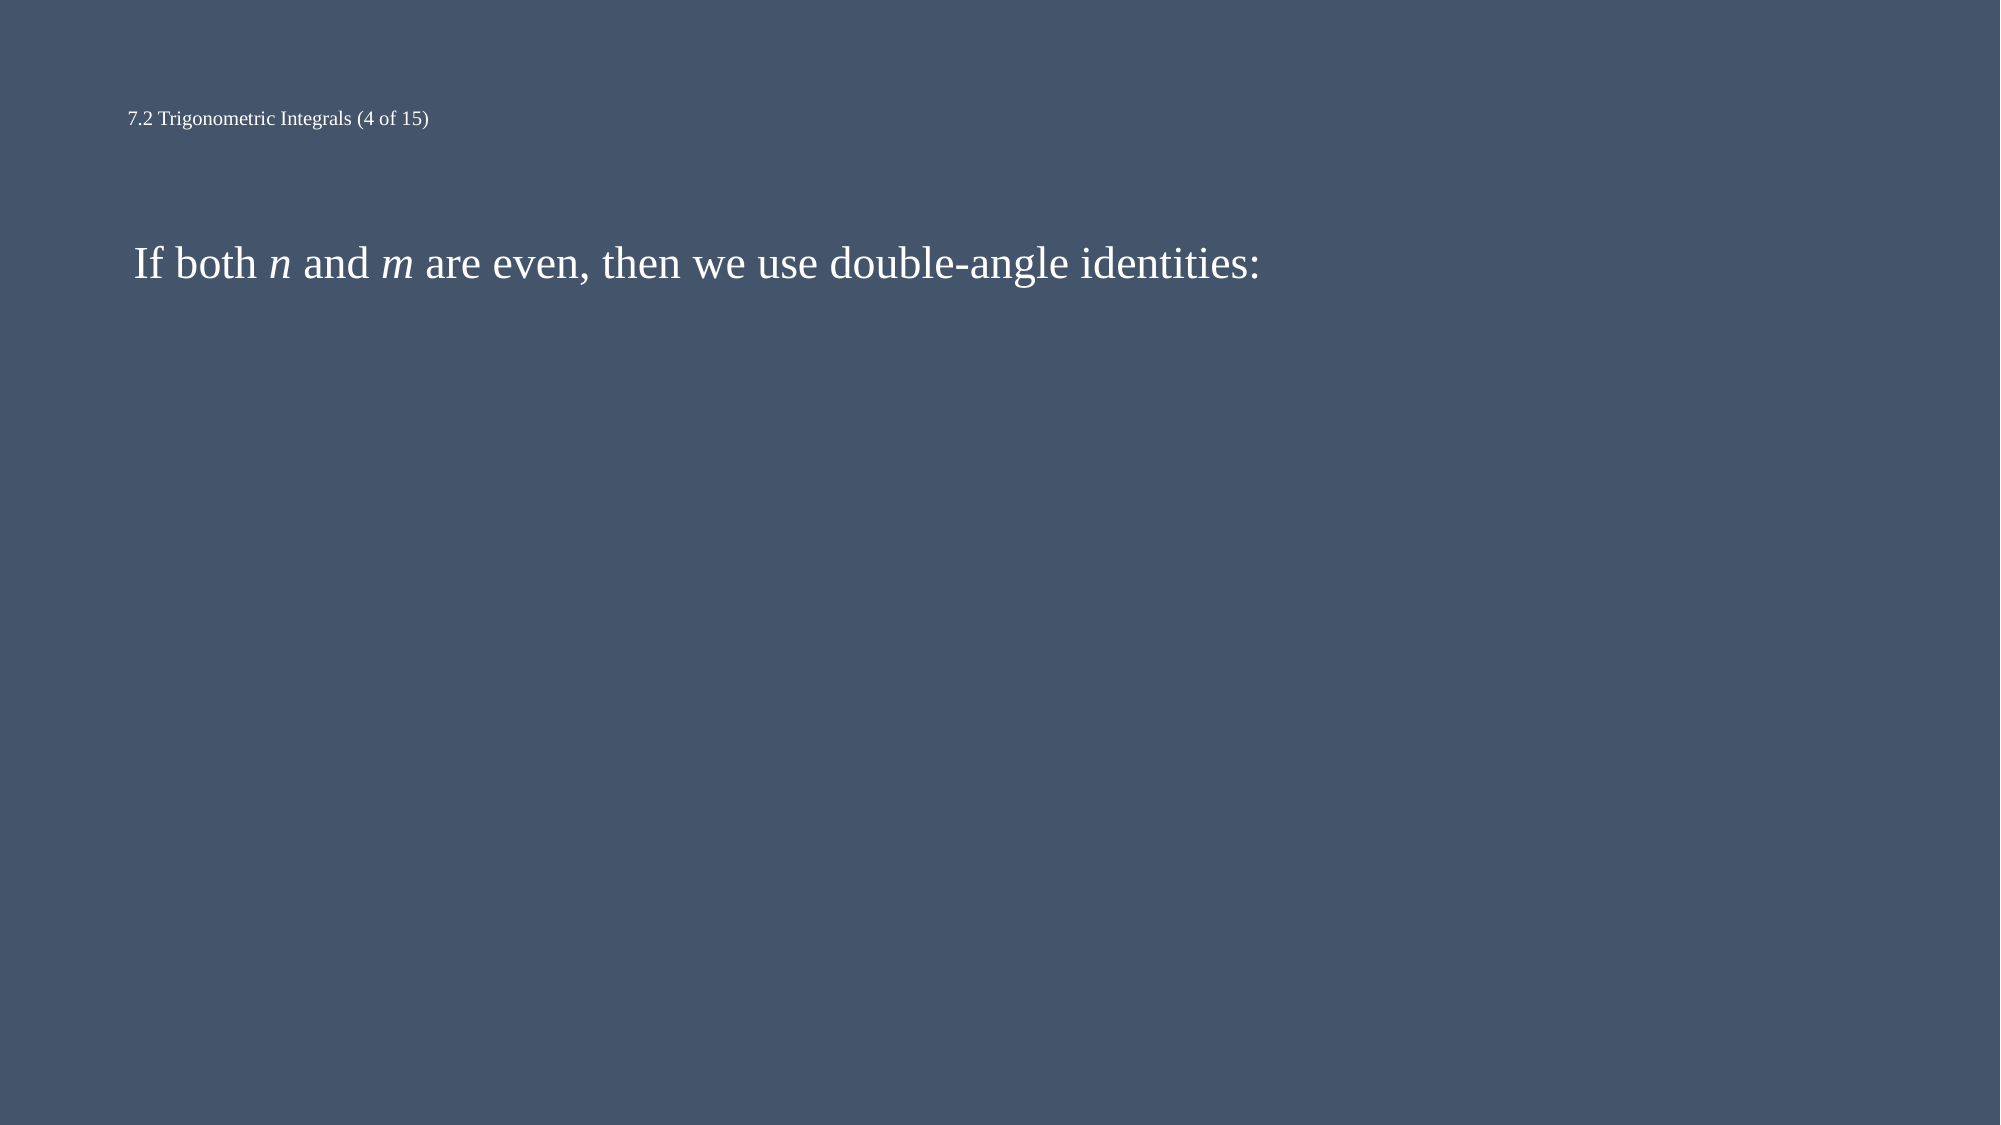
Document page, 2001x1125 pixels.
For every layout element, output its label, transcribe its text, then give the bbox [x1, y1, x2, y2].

title 7.2 Trigonometric Integrals (4 of 15) [112, 99, 1775, 203]
